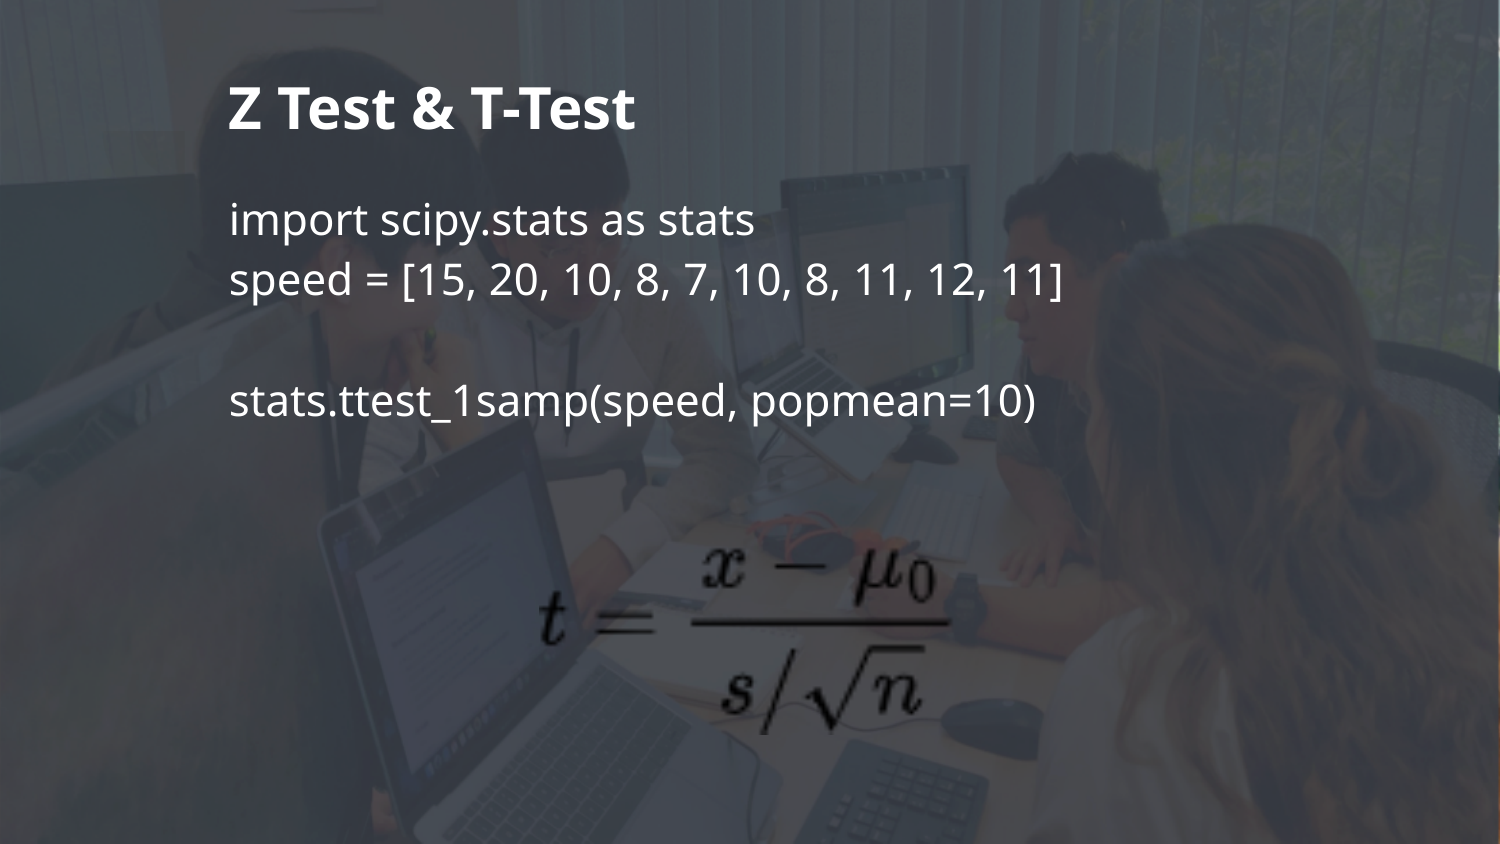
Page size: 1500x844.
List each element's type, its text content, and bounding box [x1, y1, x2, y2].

title Z Test & T-Test [213, 56, 1368, 151]
list import scipy.stats as stats speed = [15, 20, 10, 8, 7, 10, 8, 11, 12, 11] stats.ttest_1samp(speed, popmean=10) [213, 168, 1368, 617]
picture [0, 0, 1500, 844]
